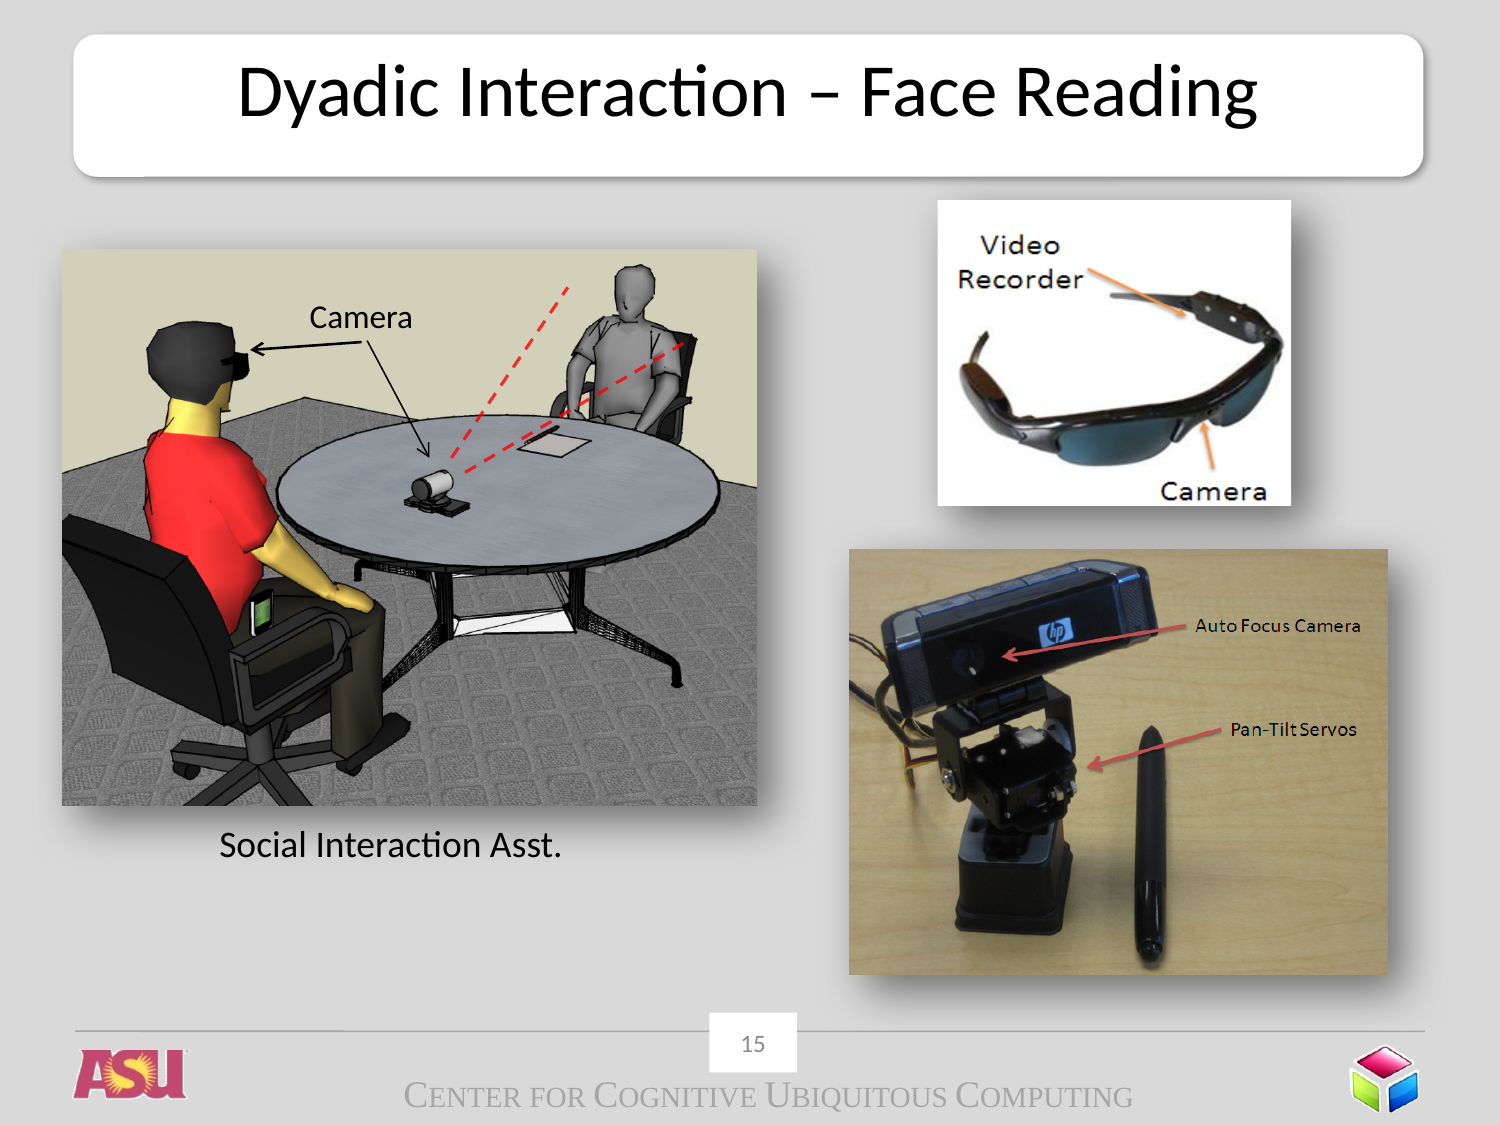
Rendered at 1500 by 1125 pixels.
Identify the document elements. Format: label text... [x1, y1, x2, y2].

text_box [59, 1050, 200, 1100]
picture [62, 249, 757, 806]
picture [937, 199, 1292, 506]
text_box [302, 290, 310, 403]
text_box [451, 287, 569, 459]
slide_number 15 [709, 1012, 797, 1073]
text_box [366, 340, 430, 459]
title Dyadic Interaction – Face Reading [73, 34, 1424, 177]
picture [849, 549, 1388, 976]
text_box Social Interaction Asst. [204, 814, 579, 873]
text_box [464, 342, 685, 473]
